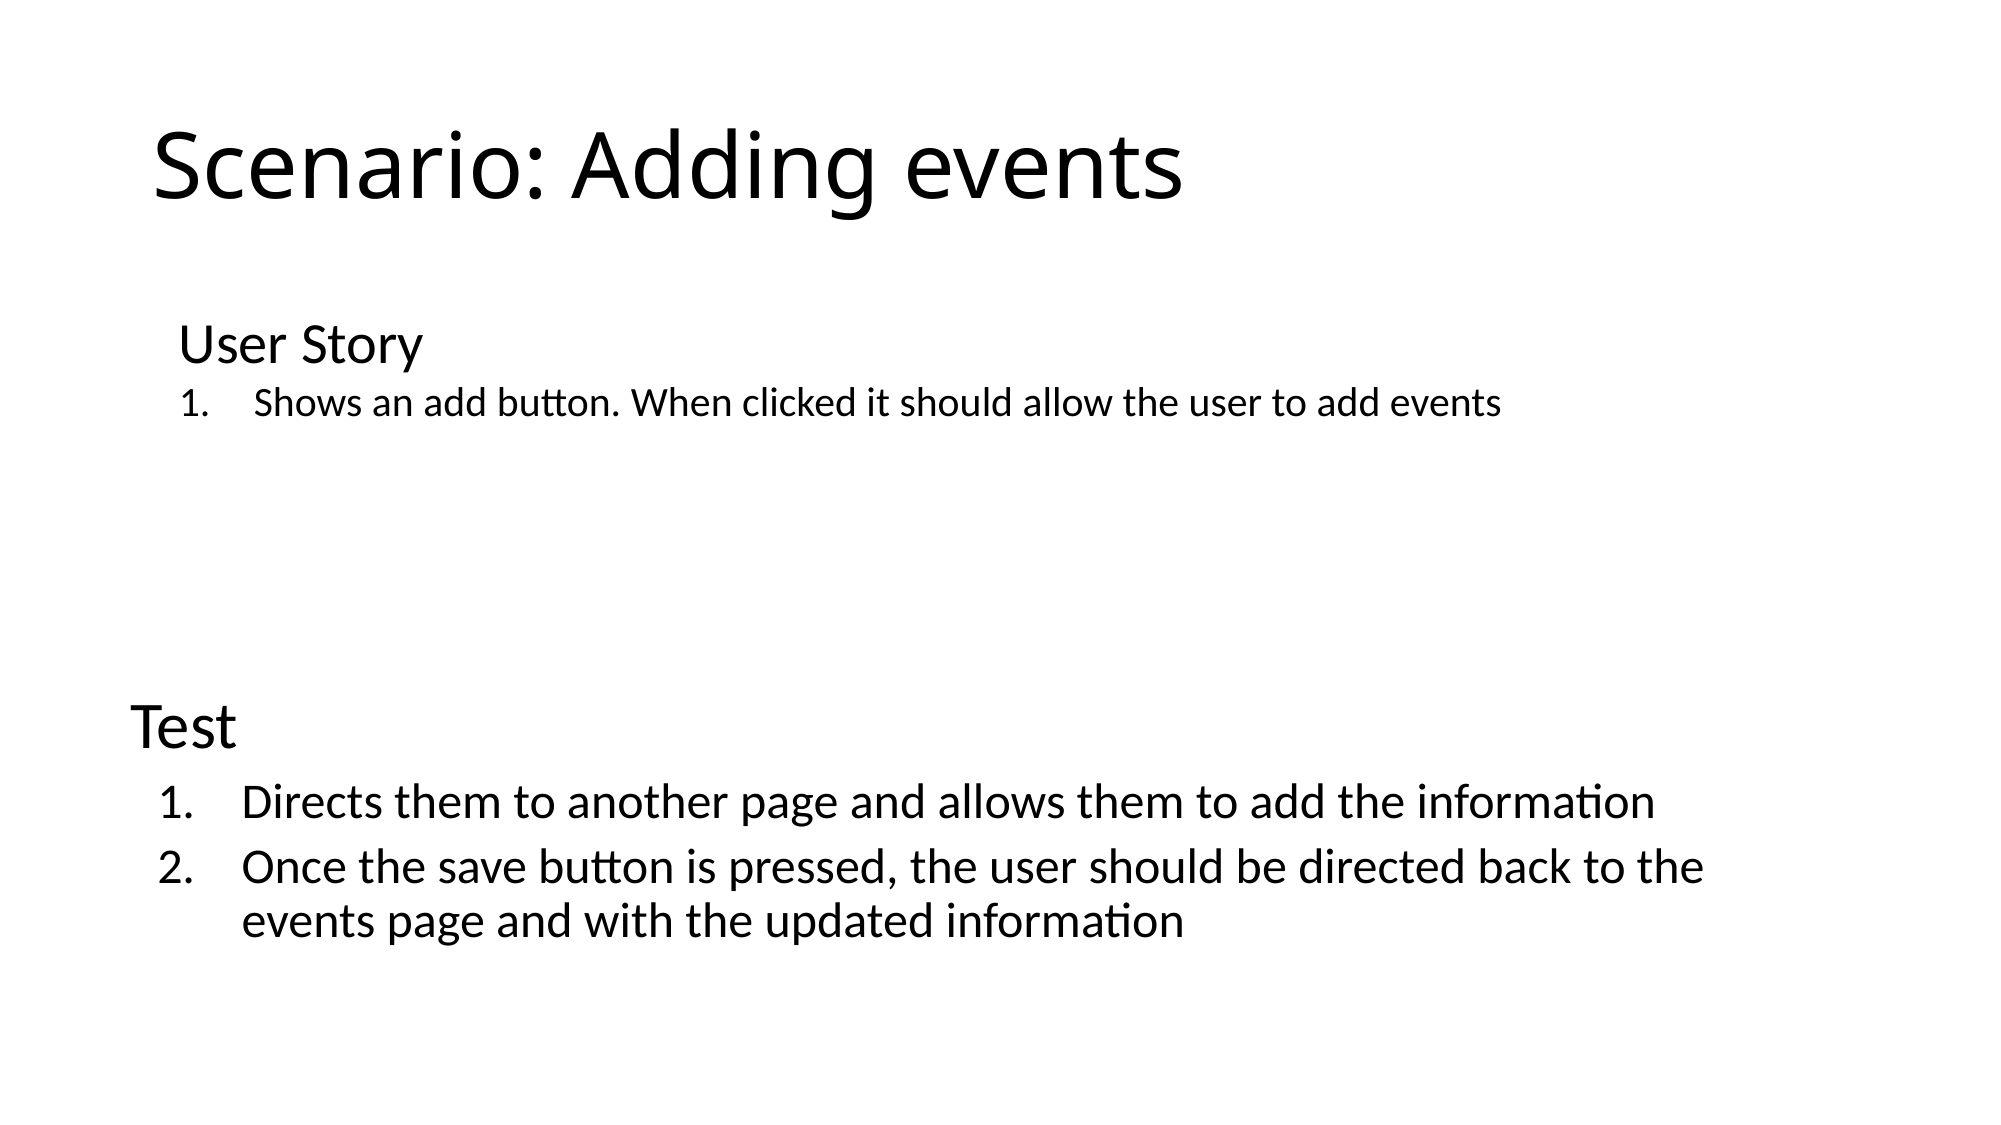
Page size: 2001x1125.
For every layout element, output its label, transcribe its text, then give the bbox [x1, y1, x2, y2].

list Directs them to another page and allows them to add the information Once the save button is pressed, the user should be directed back to the events page and with the updated information [67, 768, 1793, 1032]
title Scenario: Adding events [137, 59, 1863, 278]
text_box Test [115, 674, 253, 770]
text_box User Story Shows an add button. When clicked it should allow the user to add events [163, 297, 1664, 433]
